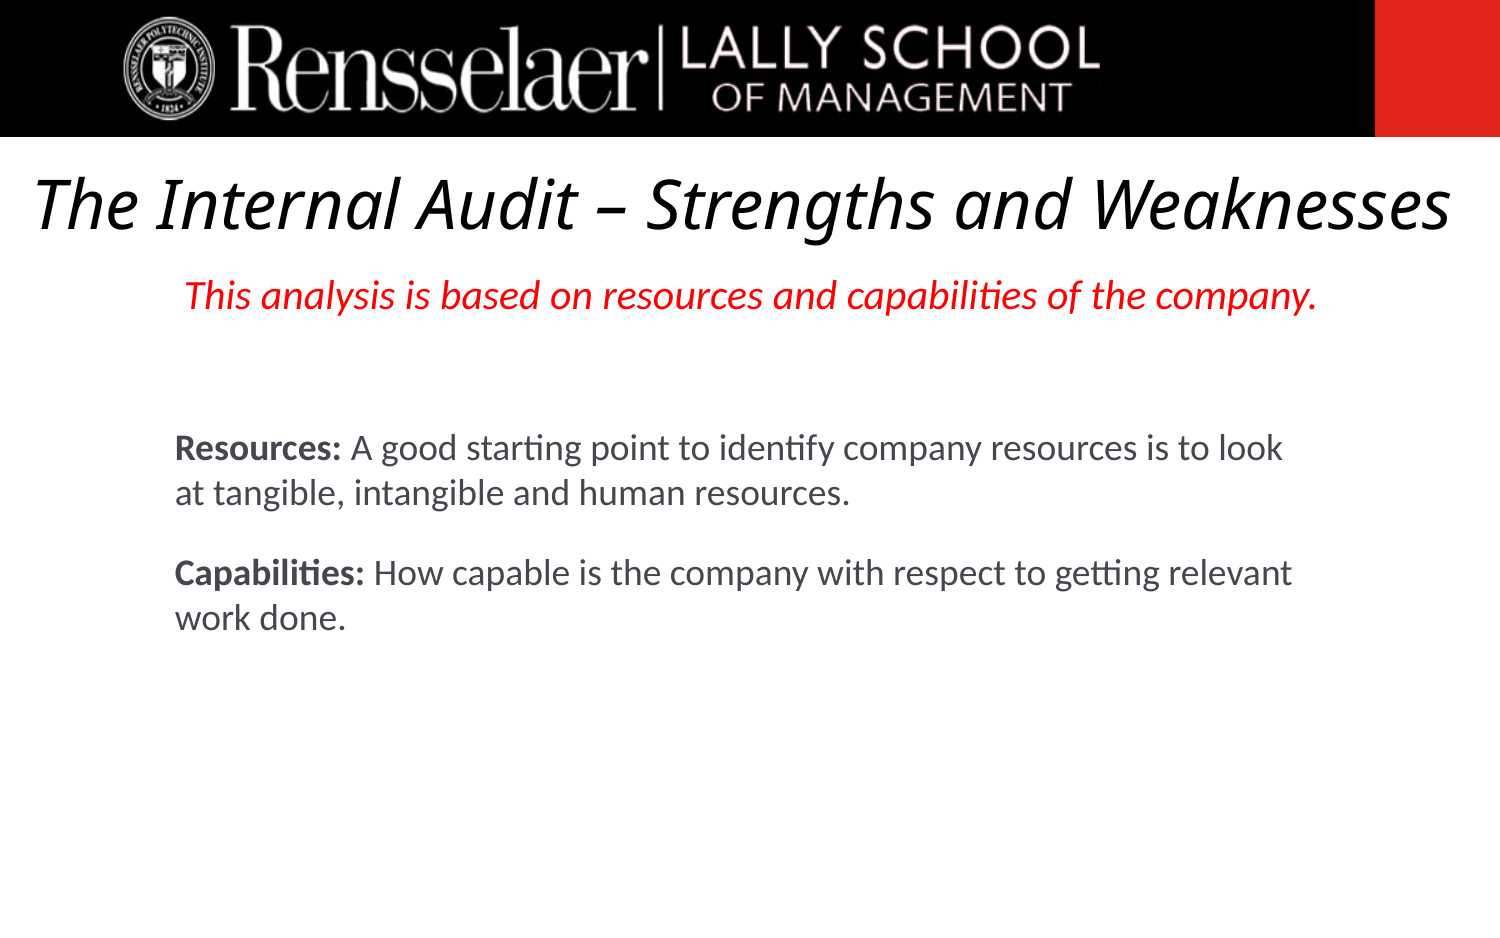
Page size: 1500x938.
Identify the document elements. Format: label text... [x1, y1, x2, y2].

text_box Capabilities: How capable is the company with respect to getting relevant work done. [160, 540, 1312, 736]
text_box This analysis is based on resources and capabilities of the company. [26, 260, 1477, 326]
picture [0, 0, 1500, 137]
title The Internal Audit – Strengths and Weaknesses [12, 137, 1490, 252]
text_box Resources: A good starting point to identify company resources is to look at tangible, intangible and human resources. [160, 415, 1312, 540]
